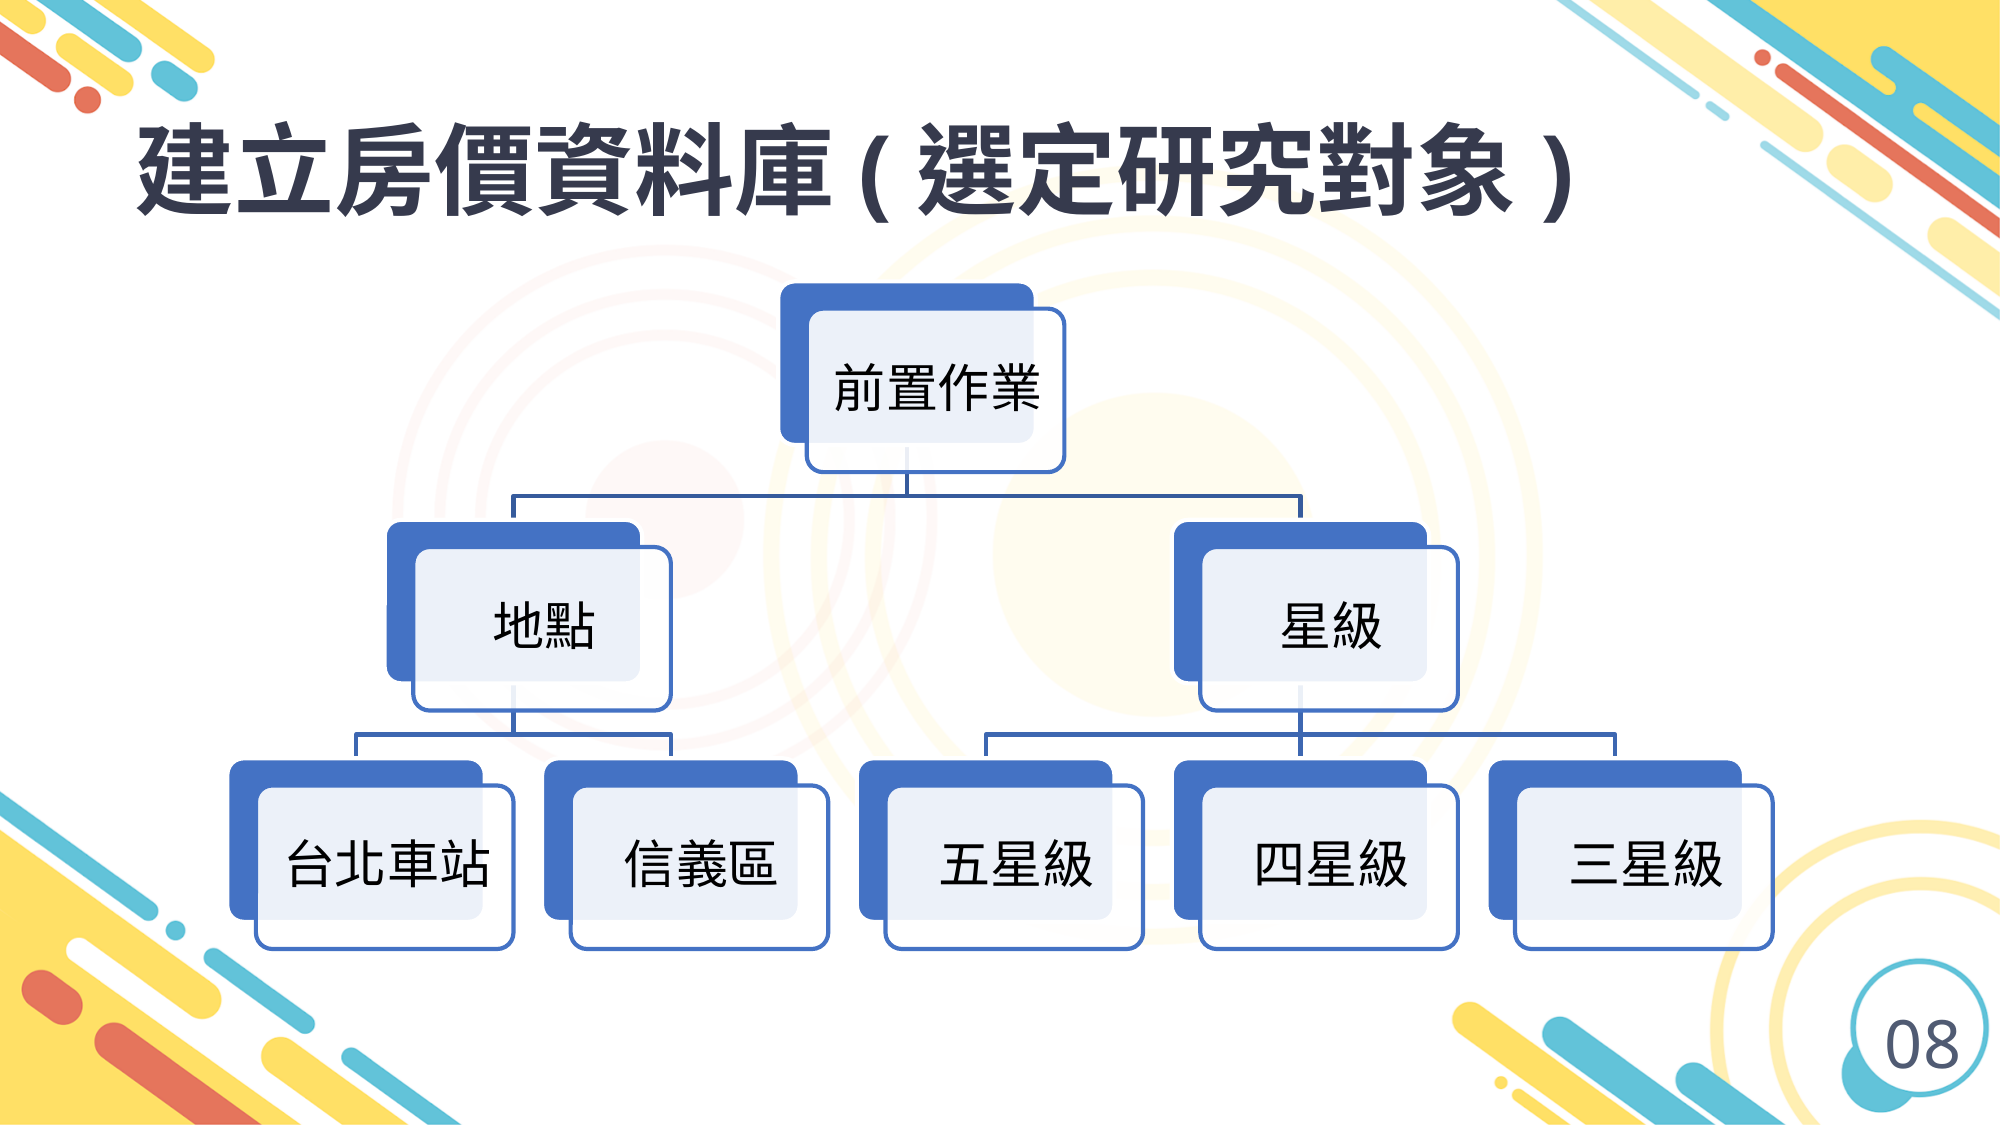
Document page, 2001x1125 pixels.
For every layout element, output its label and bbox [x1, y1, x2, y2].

picture [0, 0, 2000, 1125]
text_box [226, 217, 1774, 1013]
